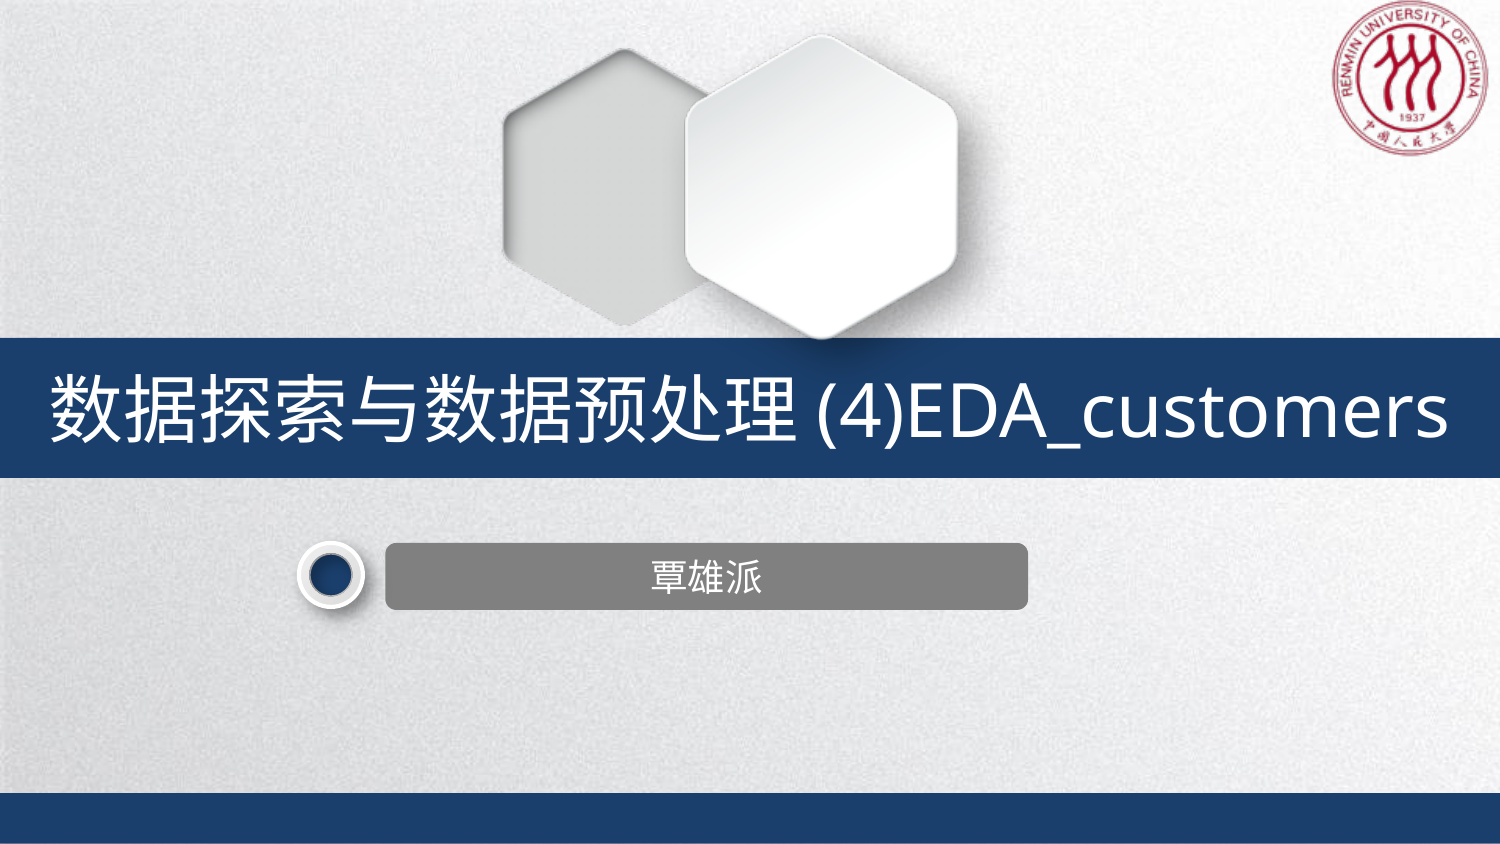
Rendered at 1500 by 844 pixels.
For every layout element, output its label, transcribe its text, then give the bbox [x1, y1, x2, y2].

picture [0, 0, 1500, 371]
text_box 数据探索与数据预处理(4)EDA_customers [0, 336, 1500, 480]
picture [0, 480, 1500, 793]
text_box 覃雄派 [383, 540, 1031, 613]
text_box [298, 542, 364, 645]
